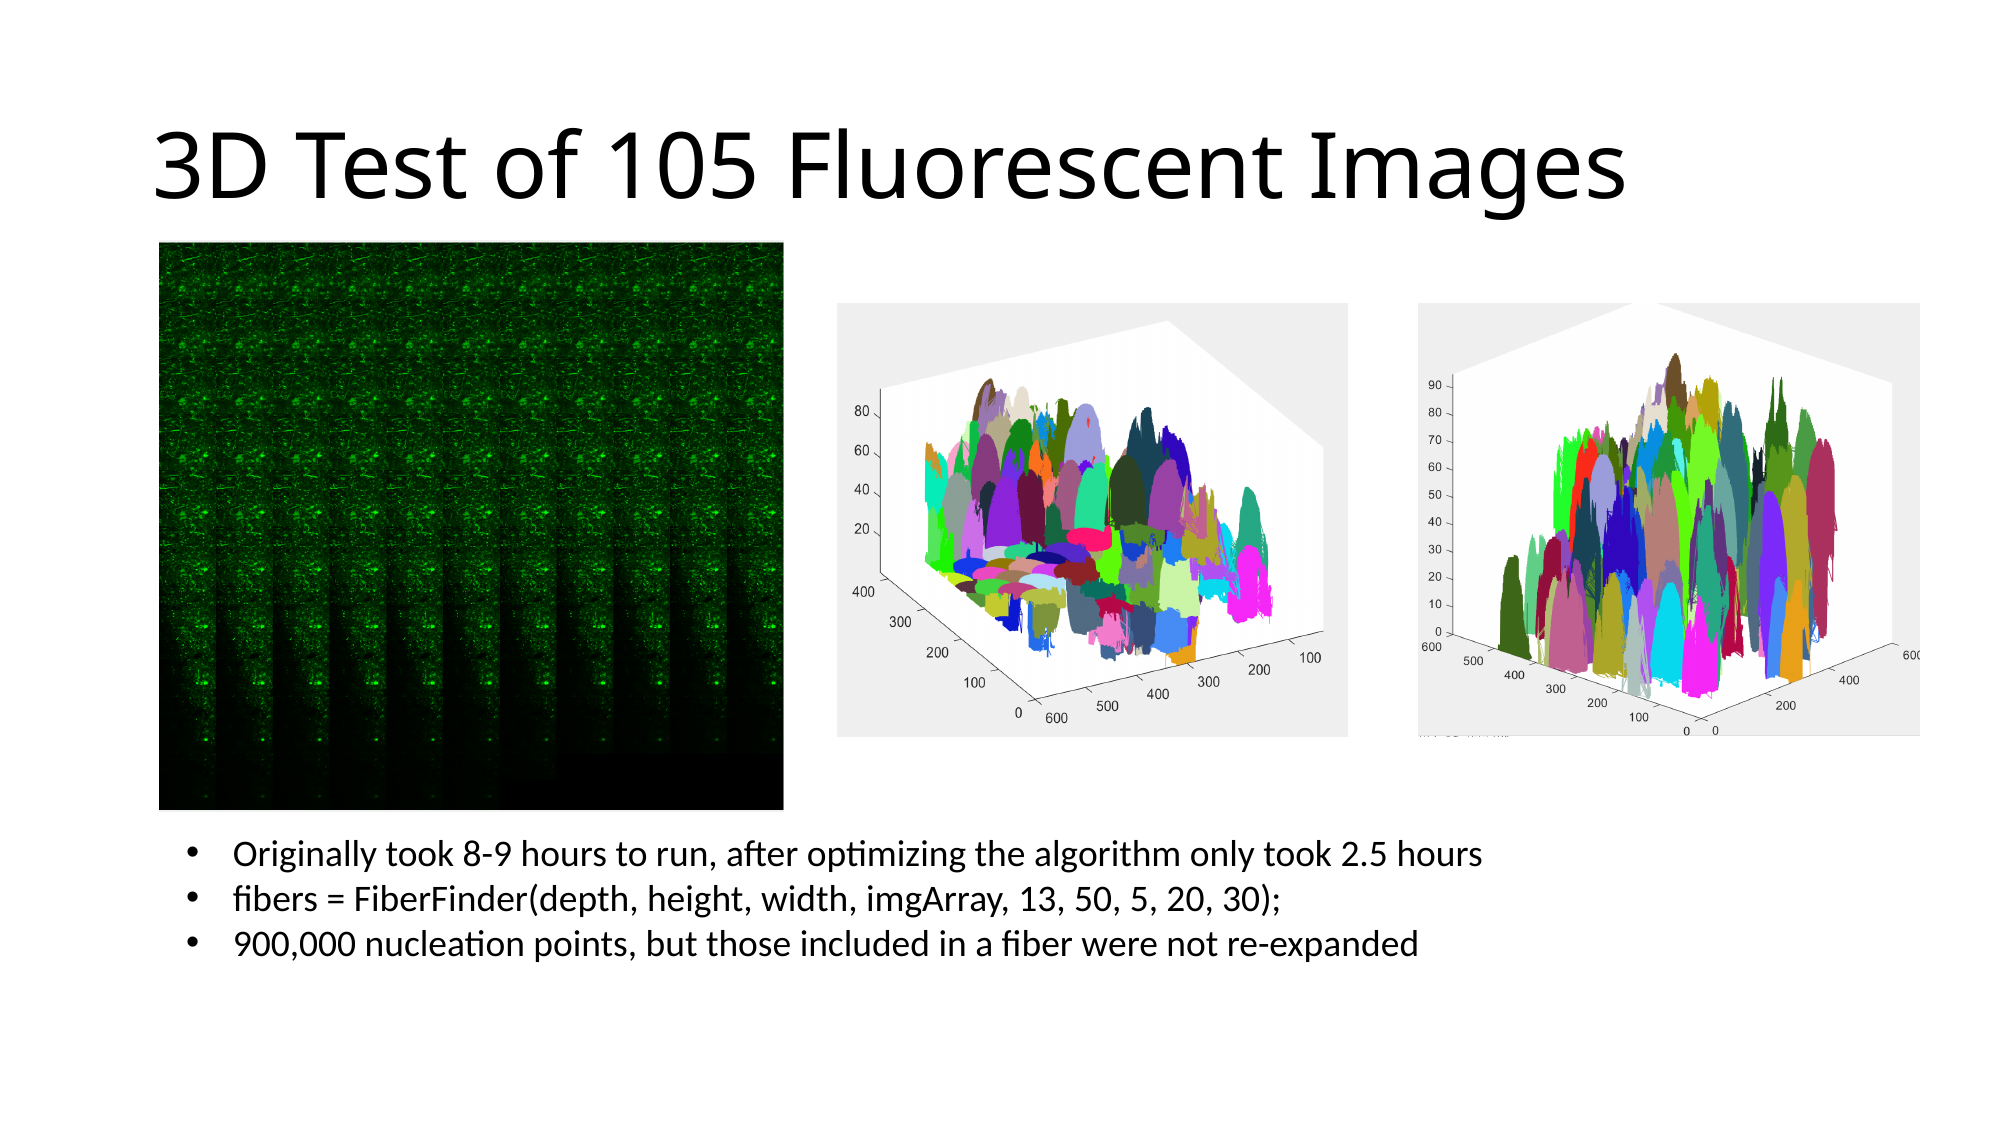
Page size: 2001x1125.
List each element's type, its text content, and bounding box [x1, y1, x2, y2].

text_box Originally took 8-9 hours to run, after optimizing the algorithm only took 2.5 hours fibers = FiberFinder(depth, height, width, imgArray, 13, 50, 5, 20, 30); 900,000 nucleation points, but those included in a fiber were not re-expanded [171, 821, 1830, 972]
picture [159, 240, 784, 812]
title 3D Test of 105 Fluorescent Images [137, 59, 1863, 278]
picture [837, 303, 1348, 737]
picture [1418, 303, 1920, 737]
